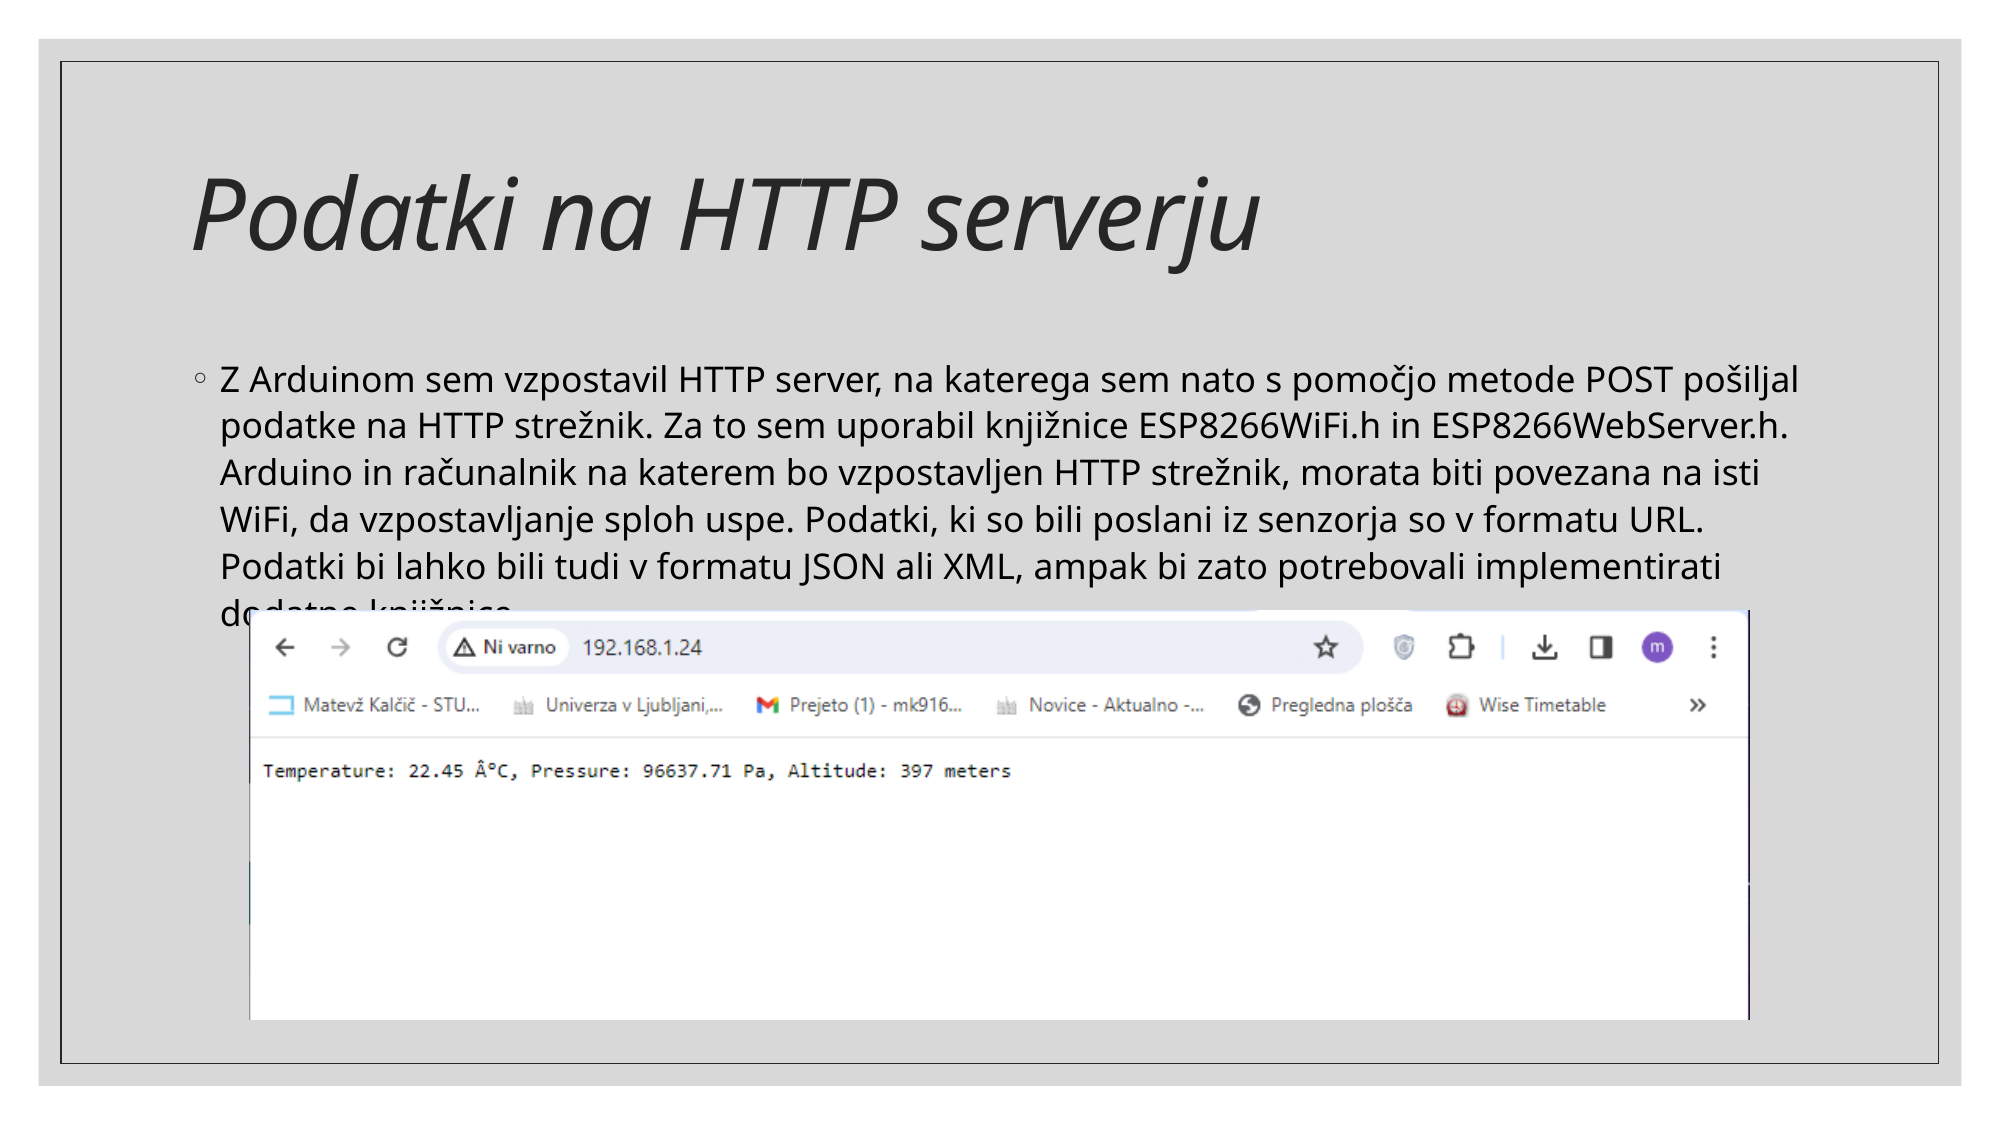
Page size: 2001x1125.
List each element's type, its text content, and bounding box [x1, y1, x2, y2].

title Podatki na HTTP serverju [174, 105, 1825, 331]
list Z Arduinom sem vzpostavil HTTP server, na katerega sem nato s pomočjo metode POST pošiljal podatke na HTTP strežnik. Za to sem uporabil knjižnice ESP8266WiFi.h in ESP8266WebServer.h. Arduino in računalnik na katerem bo vzpostavljen HTTP strežnik, morata biti povezana na isti WiFi, da vzpostavljanje sploh uspe. Podatki, ki so bili poslani iz senzorja so v formatu URL. Podatki bi lahko bili tudi v formatu JSON ali XML, ampak bi zato potrebovali implementirati dodatne knjižnice. [174, 345, 1825, 977]
picture [249, 610, 1750, 1020]
